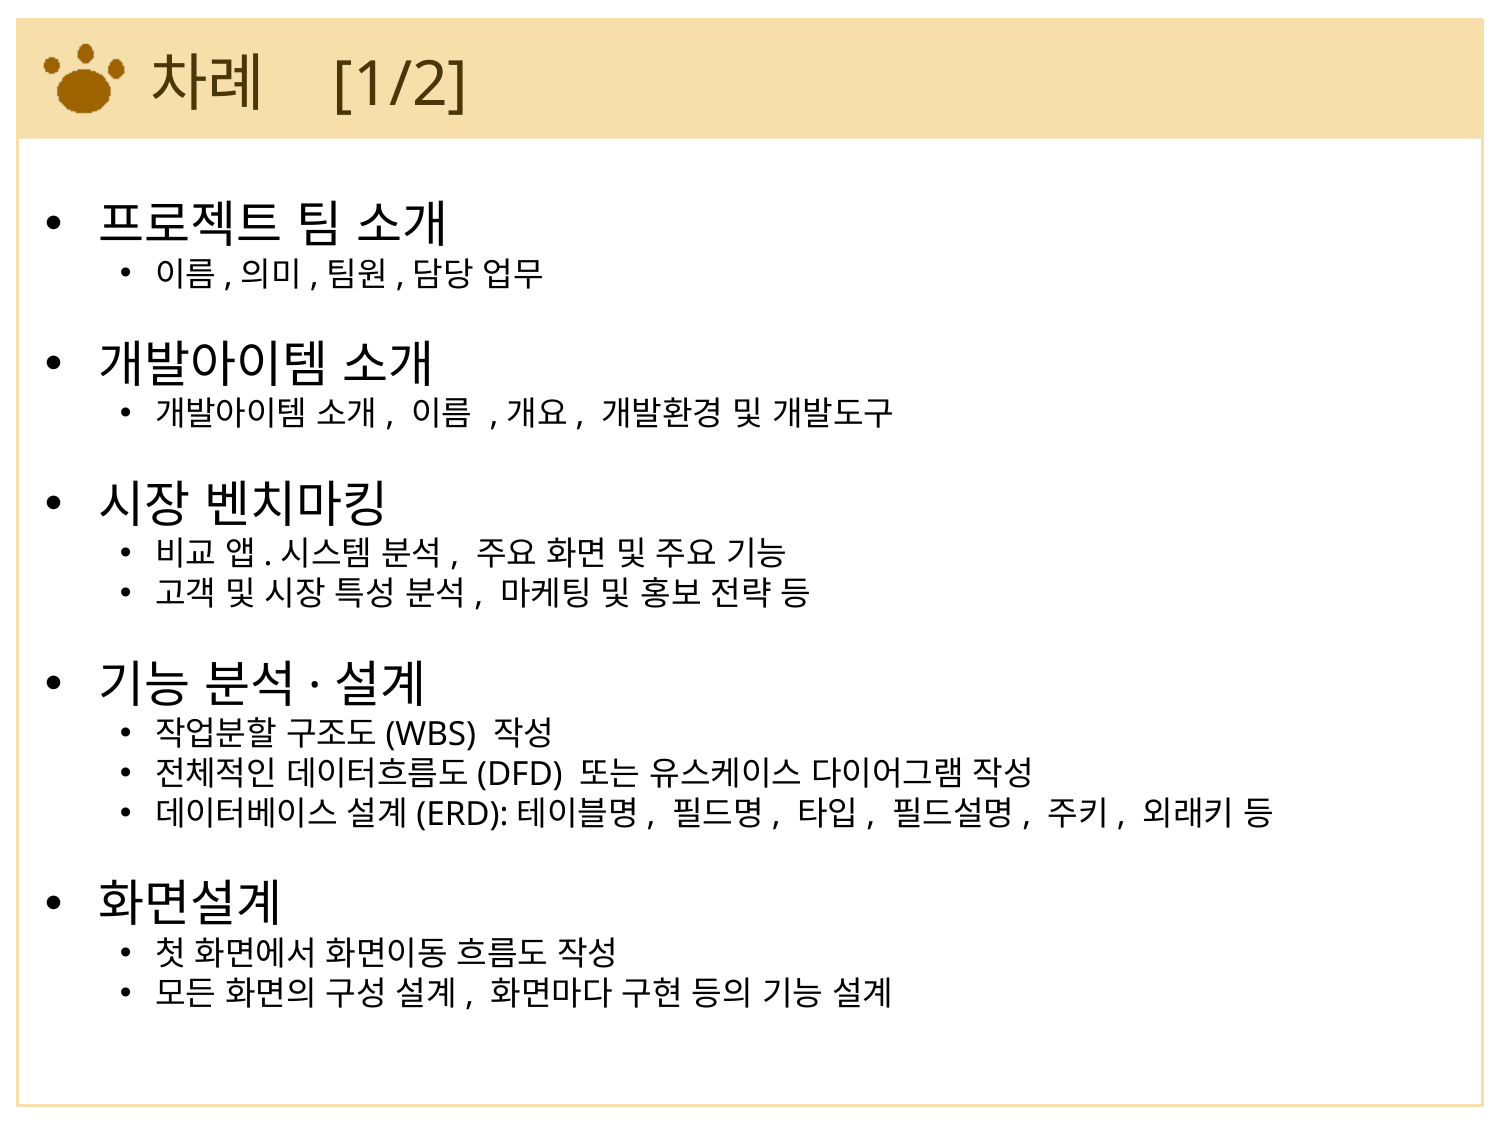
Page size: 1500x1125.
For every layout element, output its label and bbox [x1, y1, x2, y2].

text_box [16, 18, 1484, 1107]
picture [42, 42, 128, 115]
